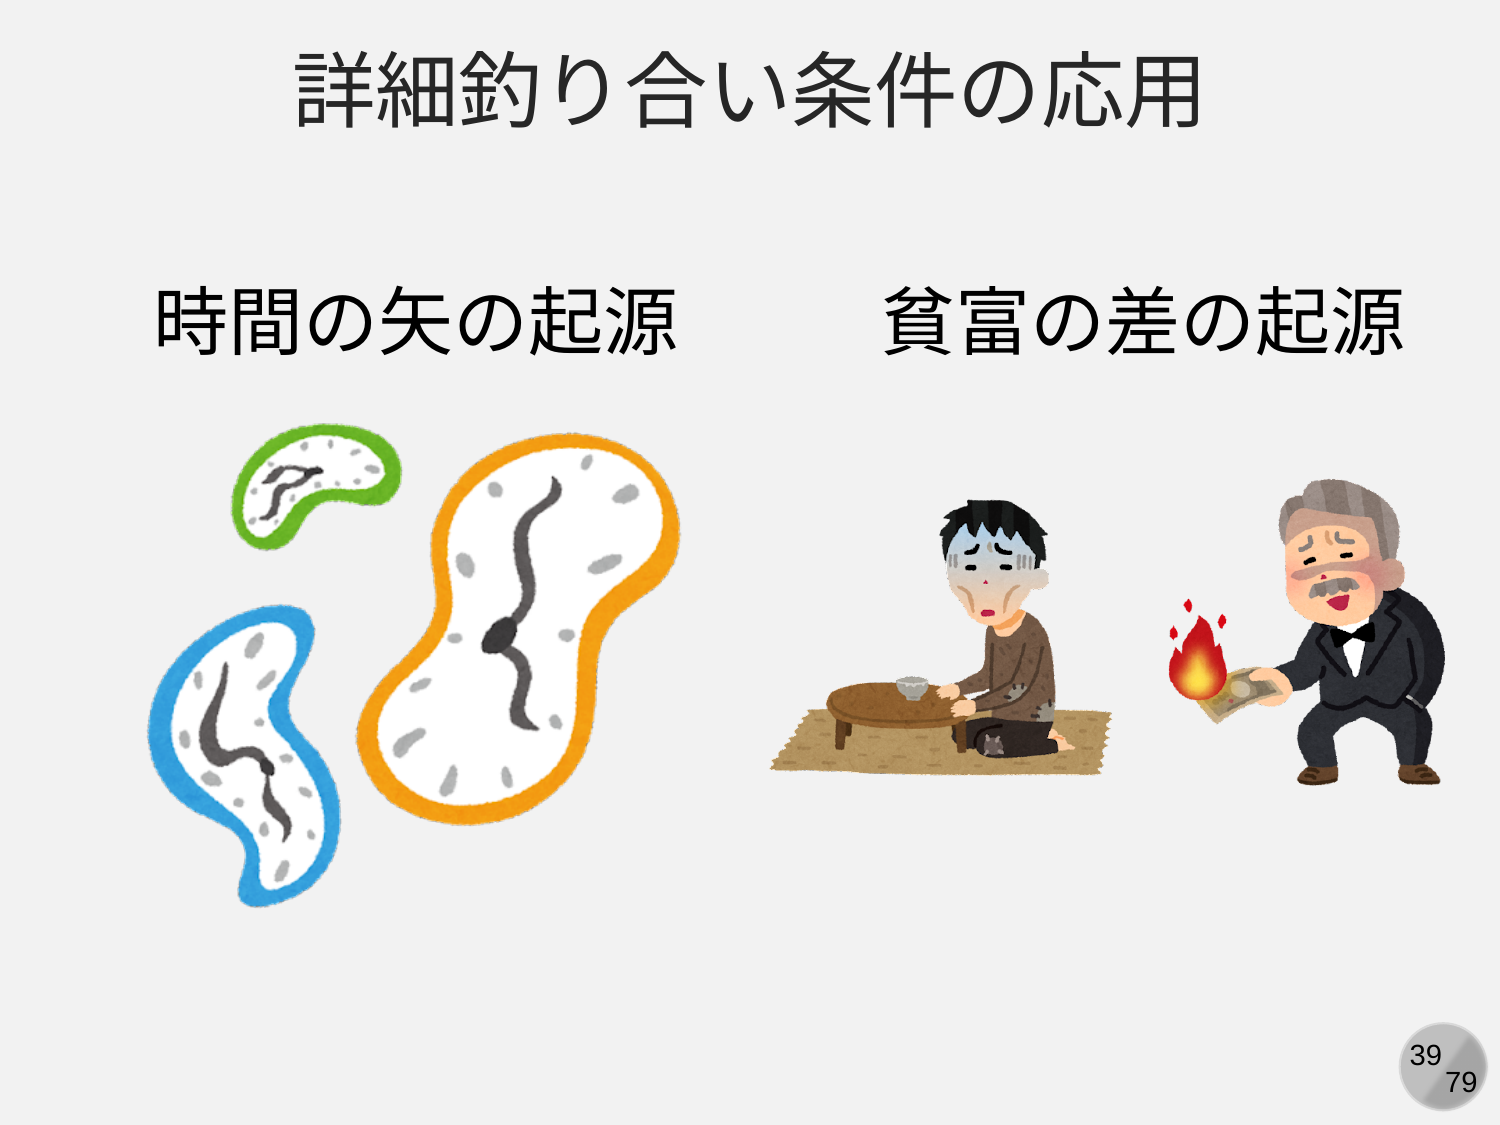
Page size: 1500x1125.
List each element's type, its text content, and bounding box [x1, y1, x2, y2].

list 詳細釣り合い条件の応用 [0, 31, 1500, 155]
picture [135, 385, 691, 941]
text_box 時間の矢の起源 [138, 267, 694, 372]
text_box 貧富の差の起源 [865, 267, 1421, 372]
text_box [761, 467, 1459, 794]
